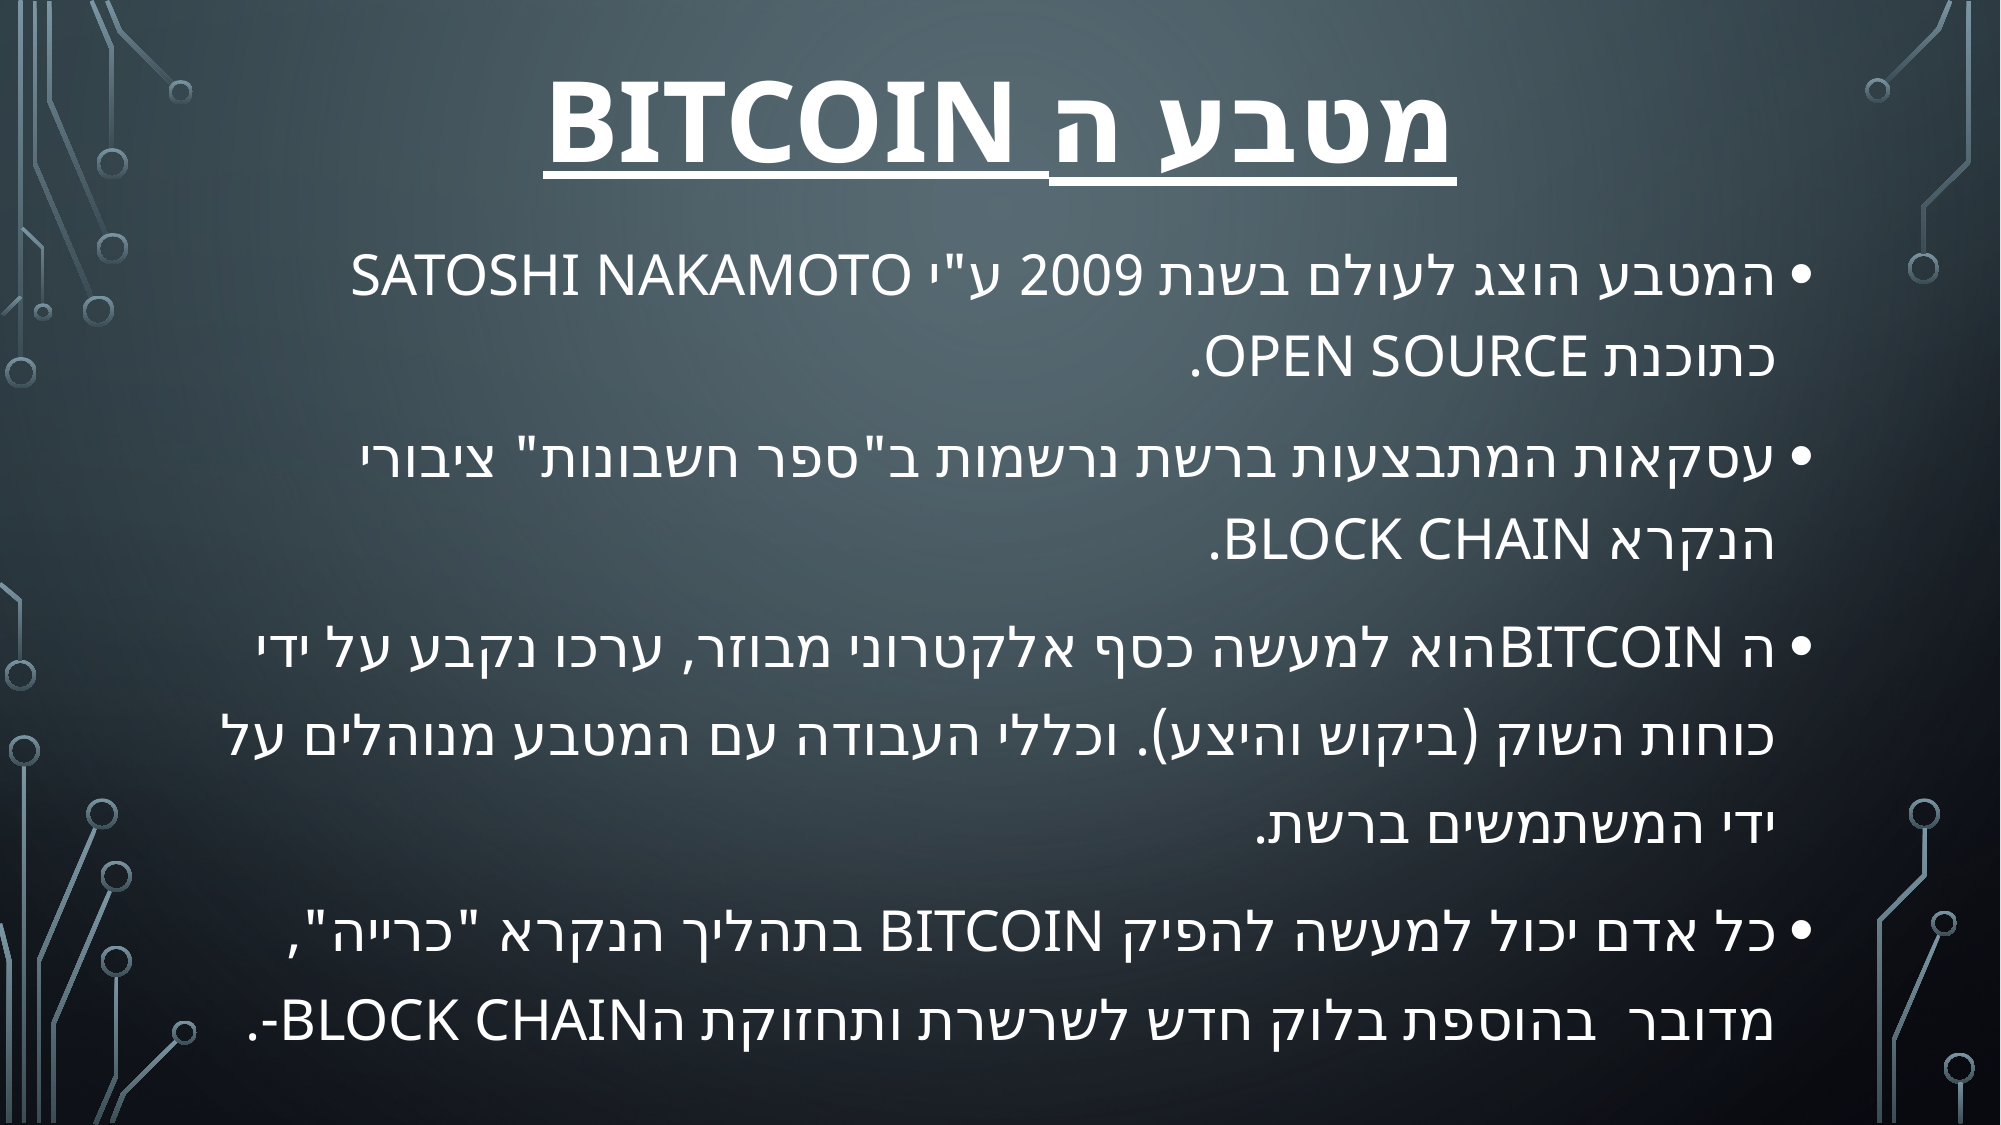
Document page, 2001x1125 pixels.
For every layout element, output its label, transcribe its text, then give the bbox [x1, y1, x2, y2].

list המטבע הוצג לעולם בשנת 2009 ע"י Satoshi Nakamoto כתוכנת open source. עסקאות המתבצעות ברשת נרשמות ב"ספר חשבונות" ציבורי הנקרא Block Chain. ה Bitcoinהוא למעשה כסף אלקטרוני מבוזר, ערכו נקבע על ידי כוחות השוק (ביקוש והיצע). וכללי העבודה עם המטבע מנוהלים על ידי המשתמשים ברשת. כל אדם יכול למעשה להפיק Bitcoin בתהליך הנקרא "כרייה", מדובר בהוספת בלוק חדש לשרשרת ותחזוקת הBlock Chain-. [203, 217, 1829, 1075]
title Bitcoin מטבע ה [187, 50, 1813, 202]
